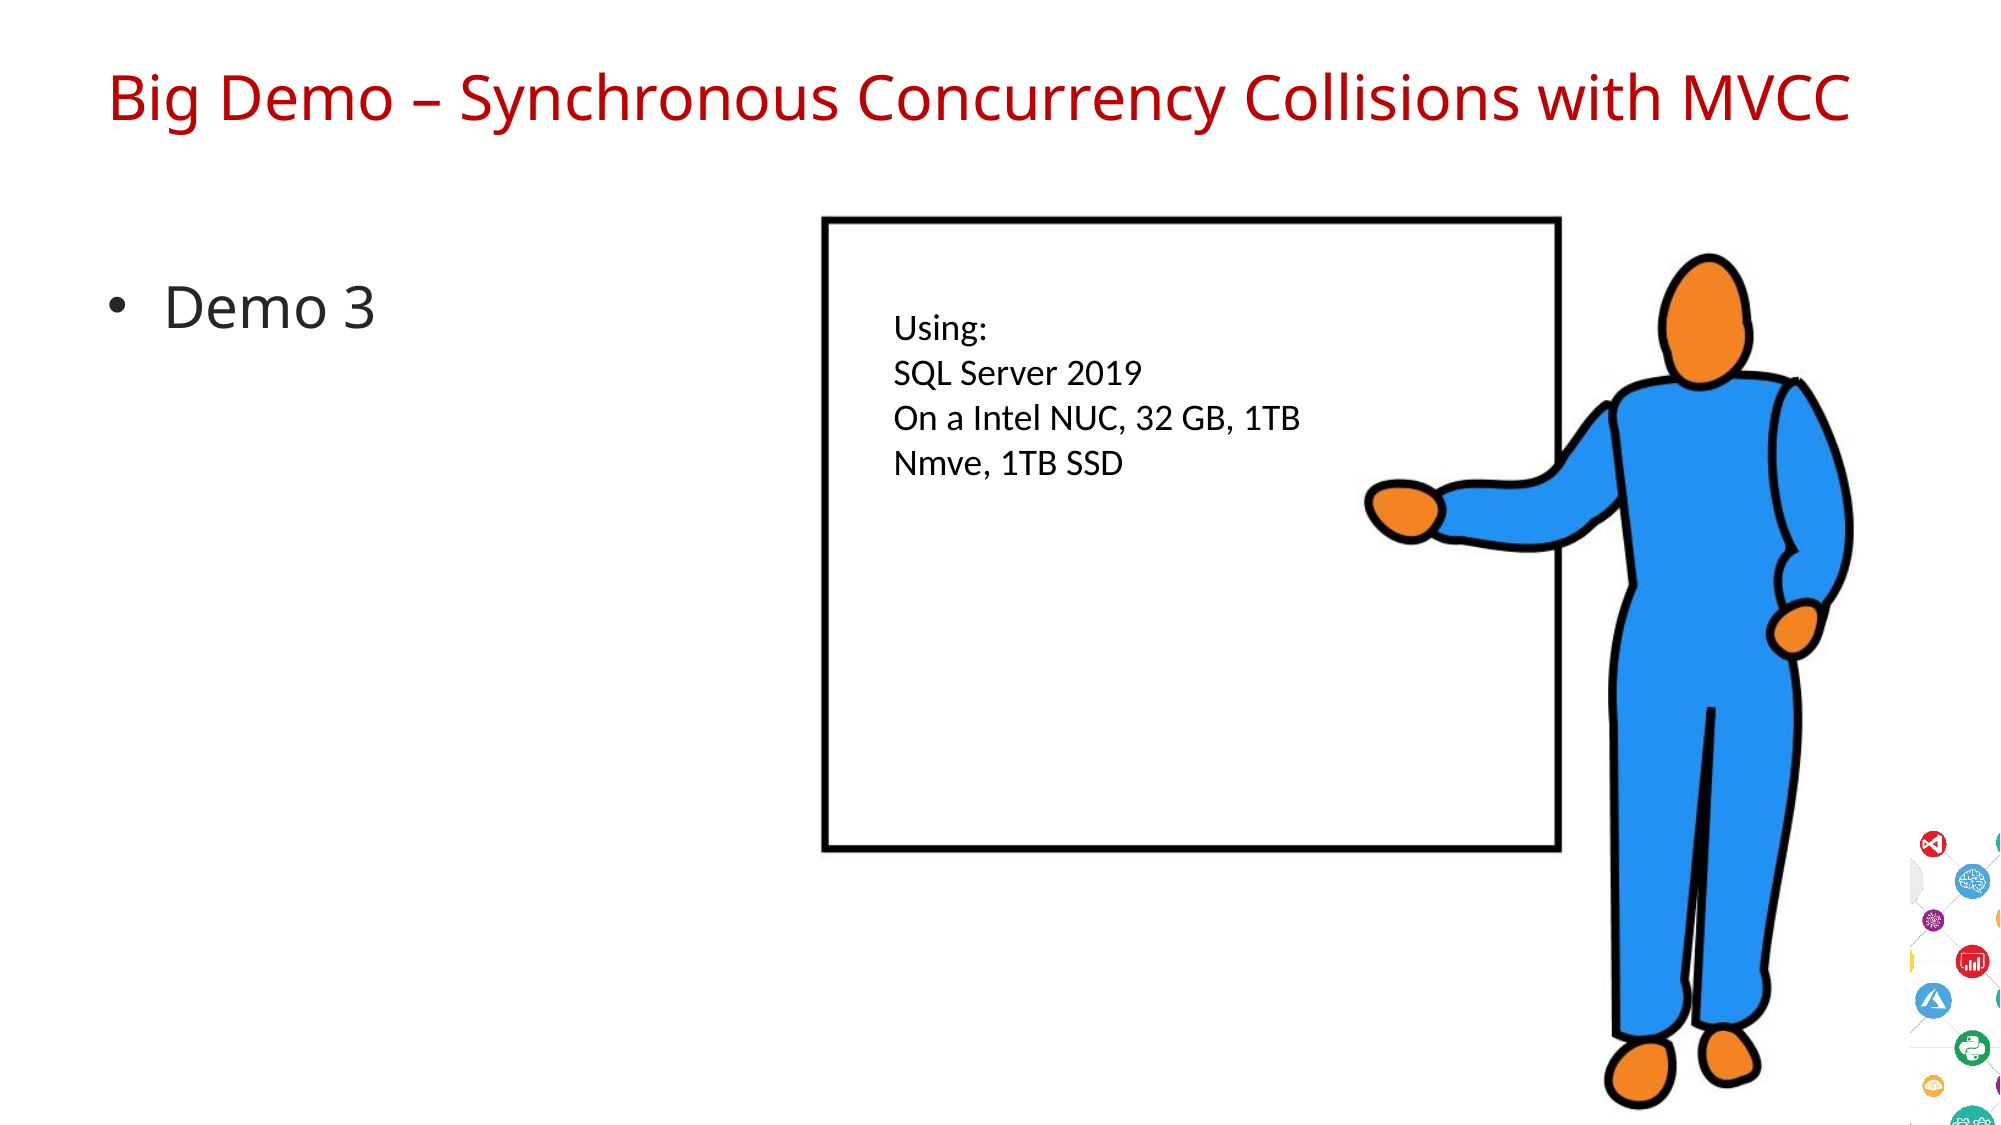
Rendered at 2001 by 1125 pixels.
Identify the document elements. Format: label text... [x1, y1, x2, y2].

title Big Demo – Synchronous Concurrency Collisions with MVCC [92, 45, 1899, 233]
picture [1910, 822, 2001, 1125]
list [751, 145, 1910, 1125]
list Demo 3 [92, 262, 746, 1005]
